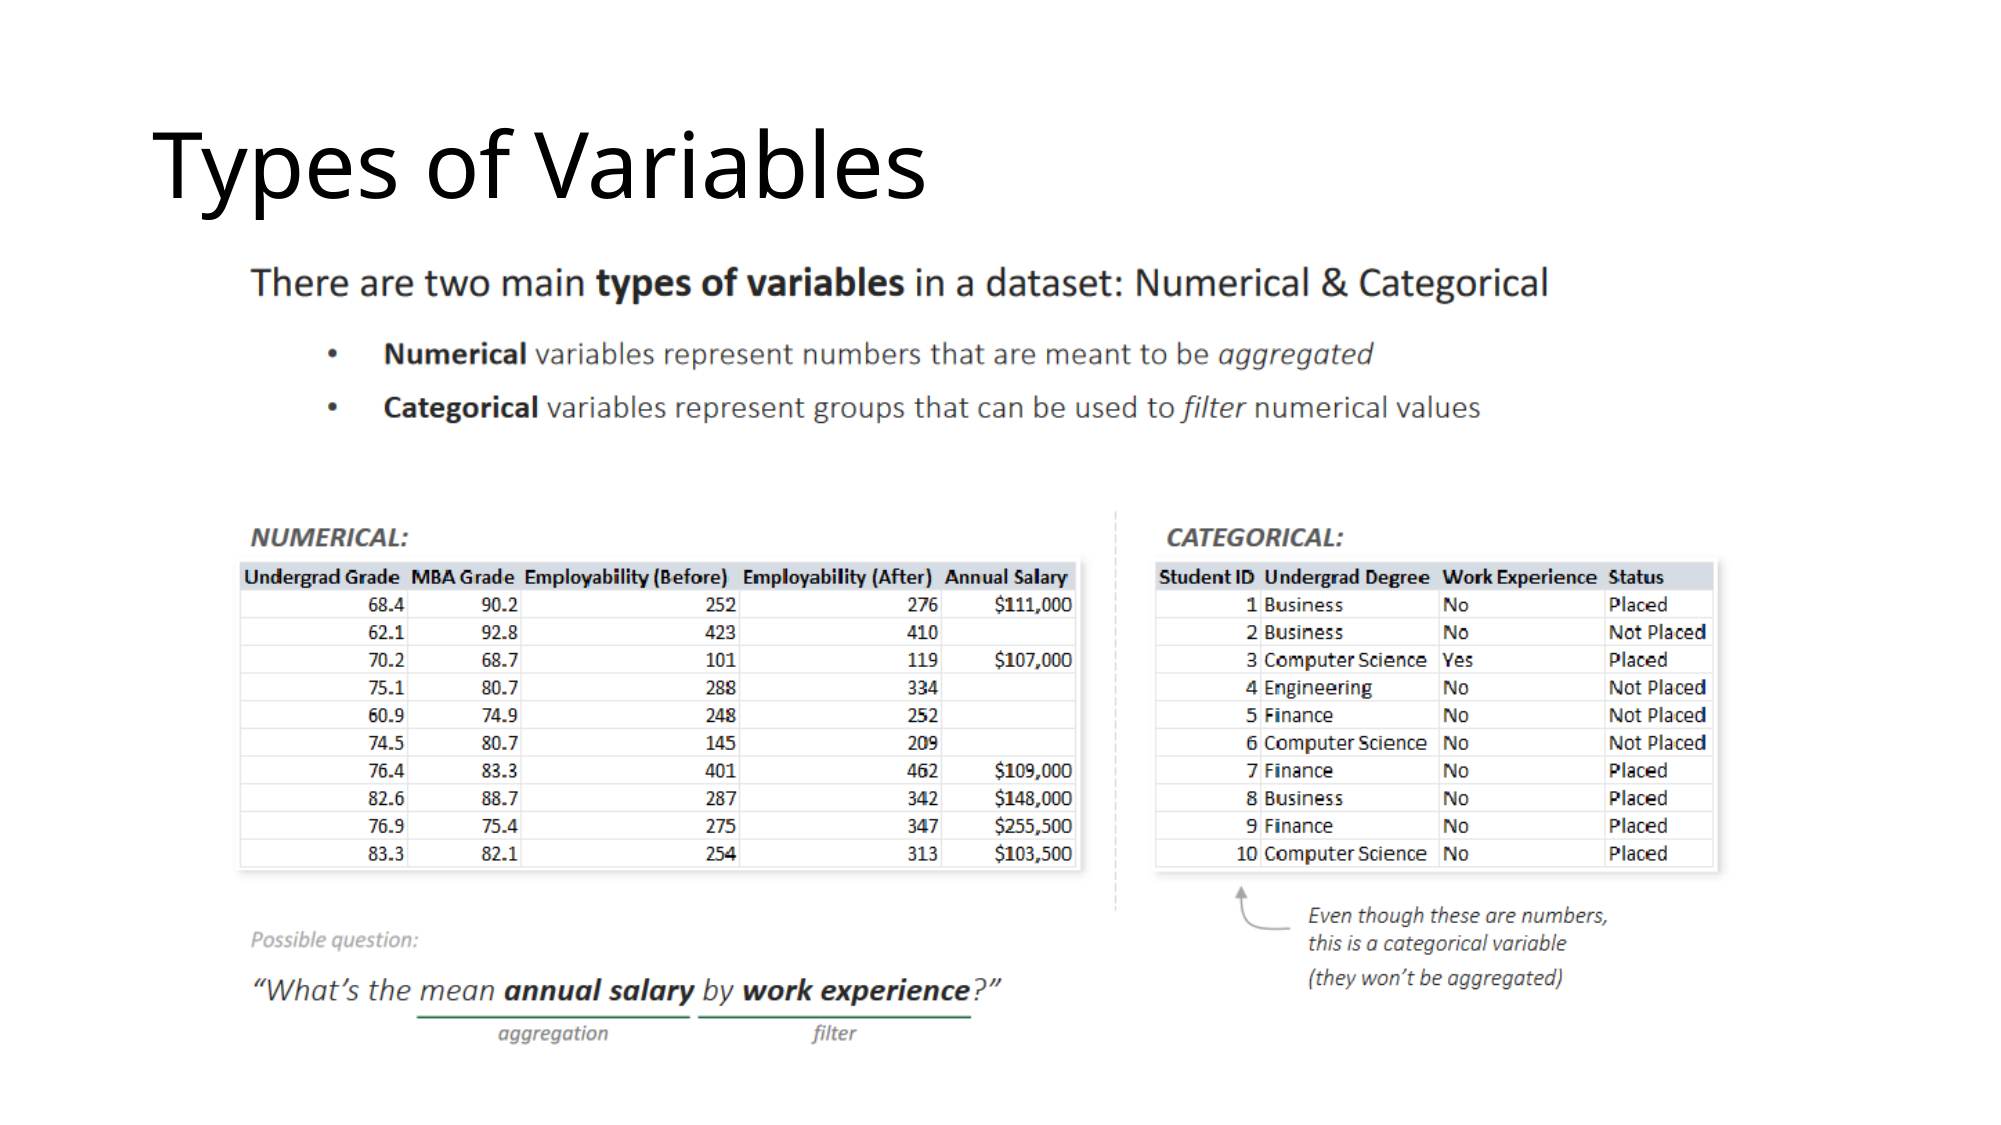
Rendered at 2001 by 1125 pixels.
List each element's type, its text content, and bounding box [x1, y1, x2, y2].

picture [196, 224, 1765, 1067]
title Types of Variables [137, 59, 1863, 278]
